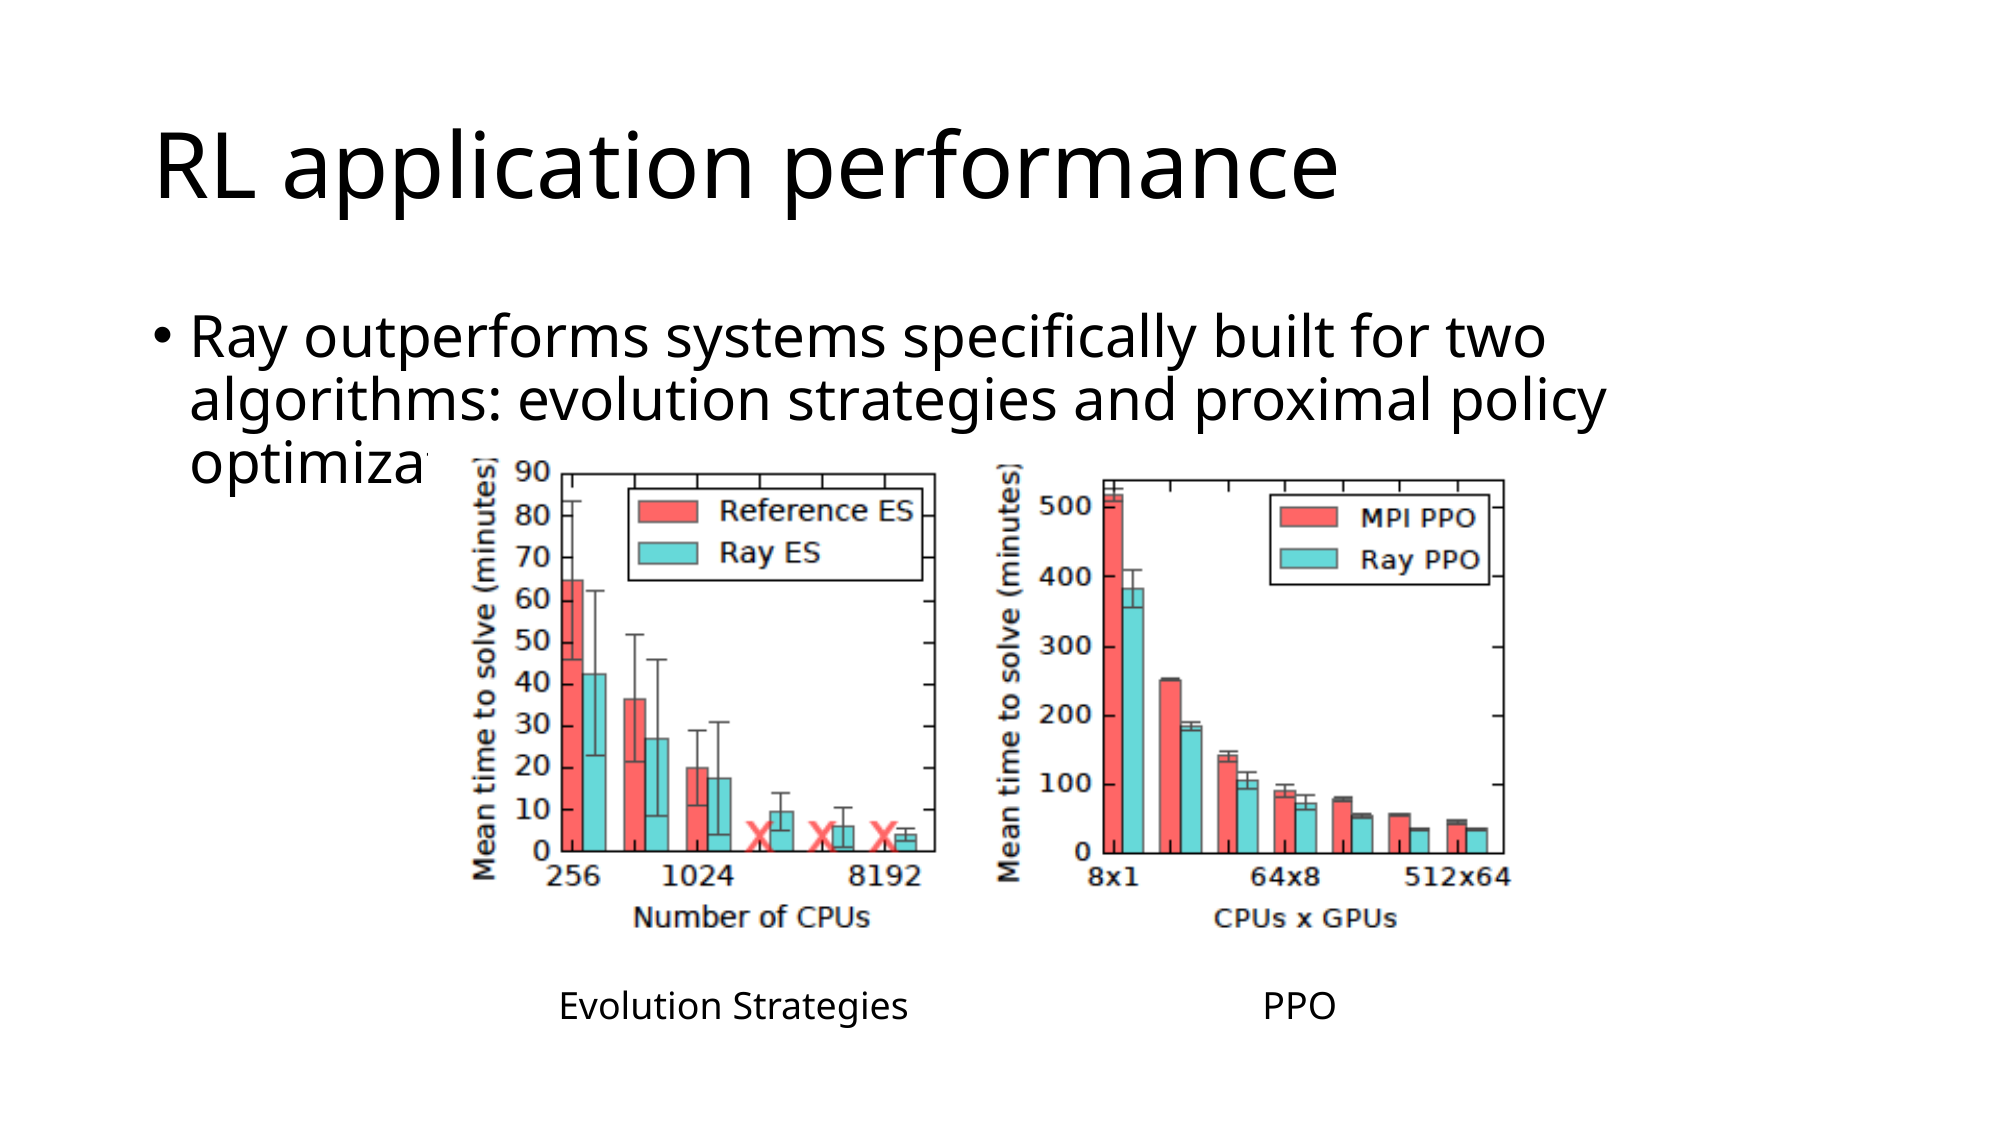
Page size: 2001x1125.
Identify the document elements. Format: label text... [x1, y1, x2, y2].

title RL application performance [137, 59, 1863, 278]
picture [428, 434, 1572, 953]
text_box Evolution Strategies [543, 974, 925, 1035]
list Ray outperforms systems specifically built for two algorithms: evolution strategies and proximal policy optimization (PPO) [137, 299, 1863, 1014]
text_box PPO [1247, 974, 1352, 1035]
